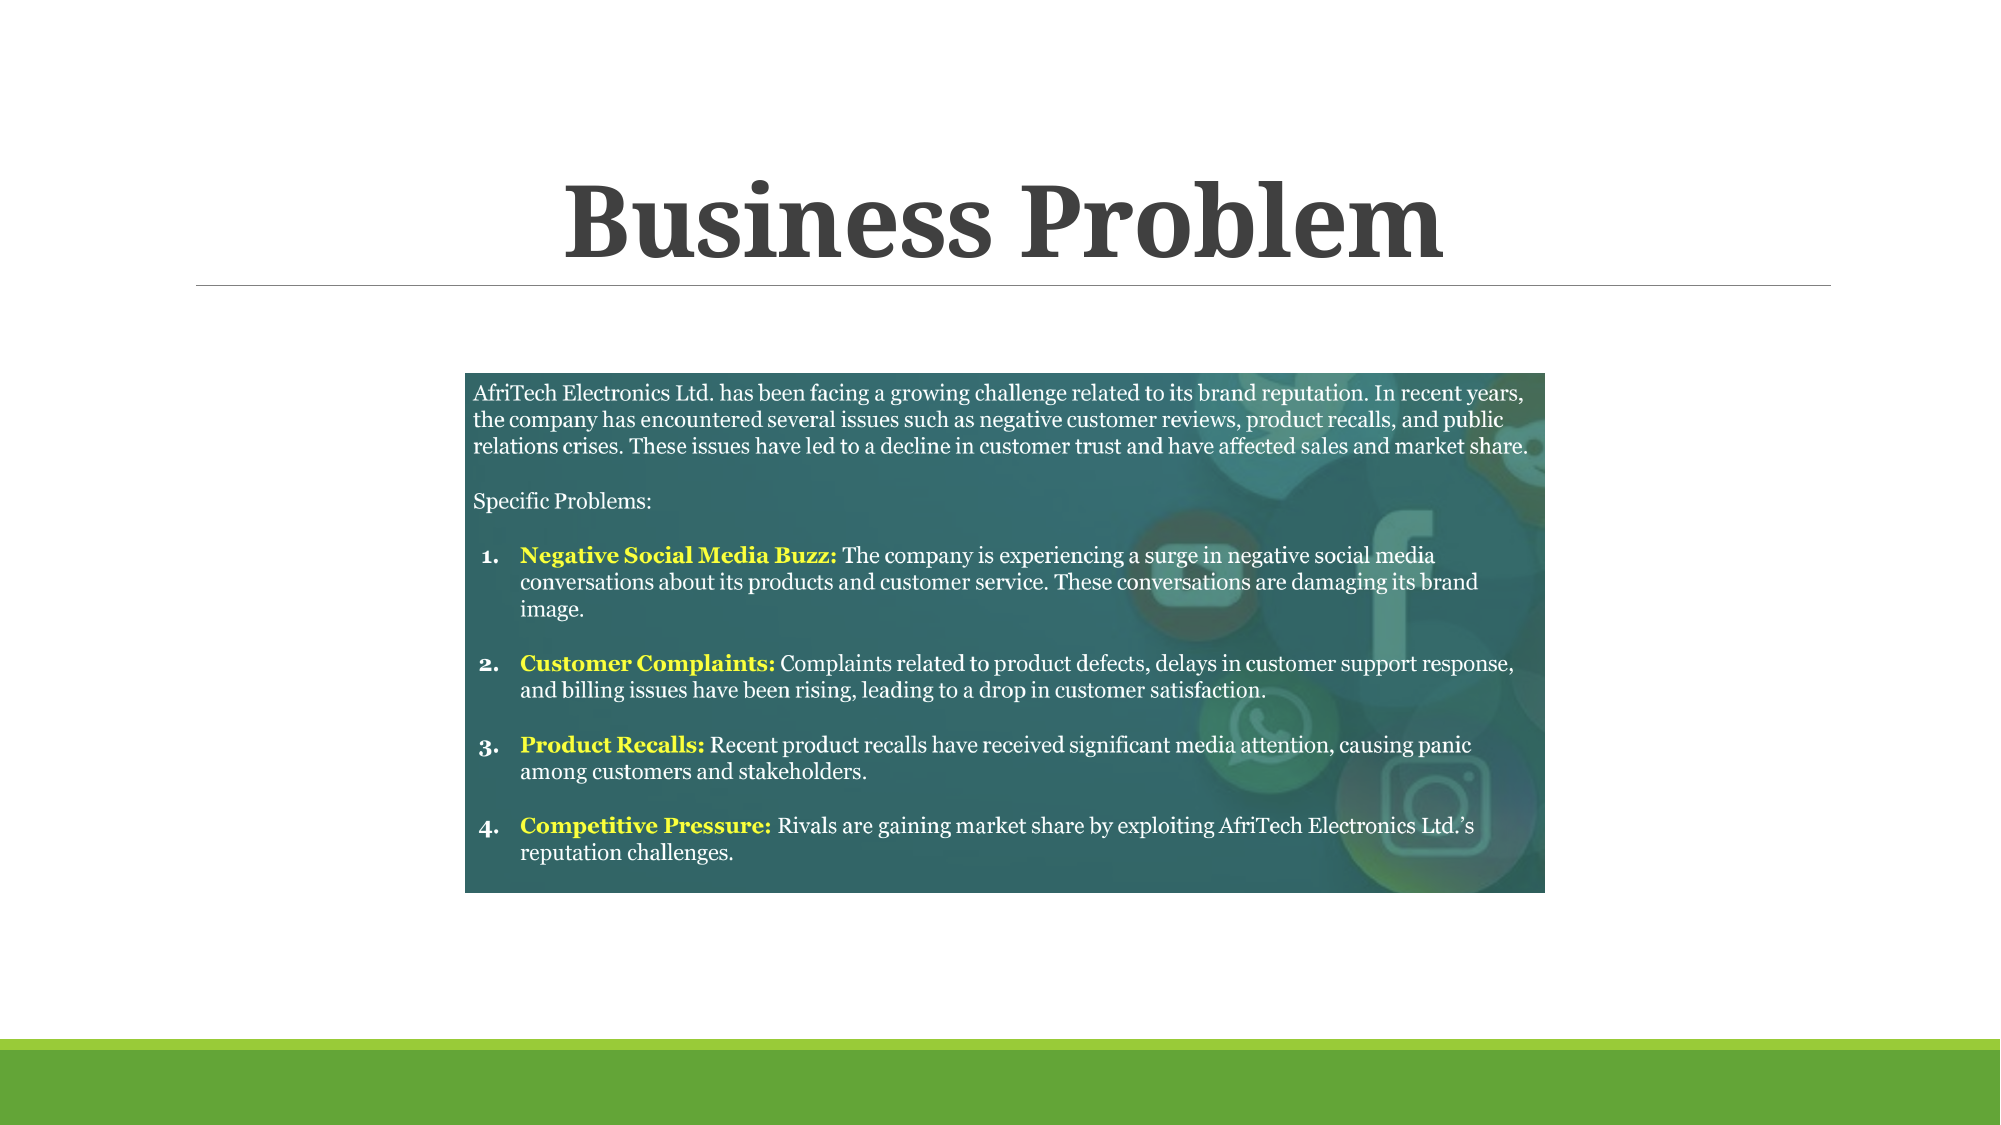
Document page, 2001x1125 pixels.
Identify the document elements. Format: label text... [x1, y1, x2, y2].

title Business Problem [180, 47, 1830, 285]
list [464, 372, 1546, 893]
